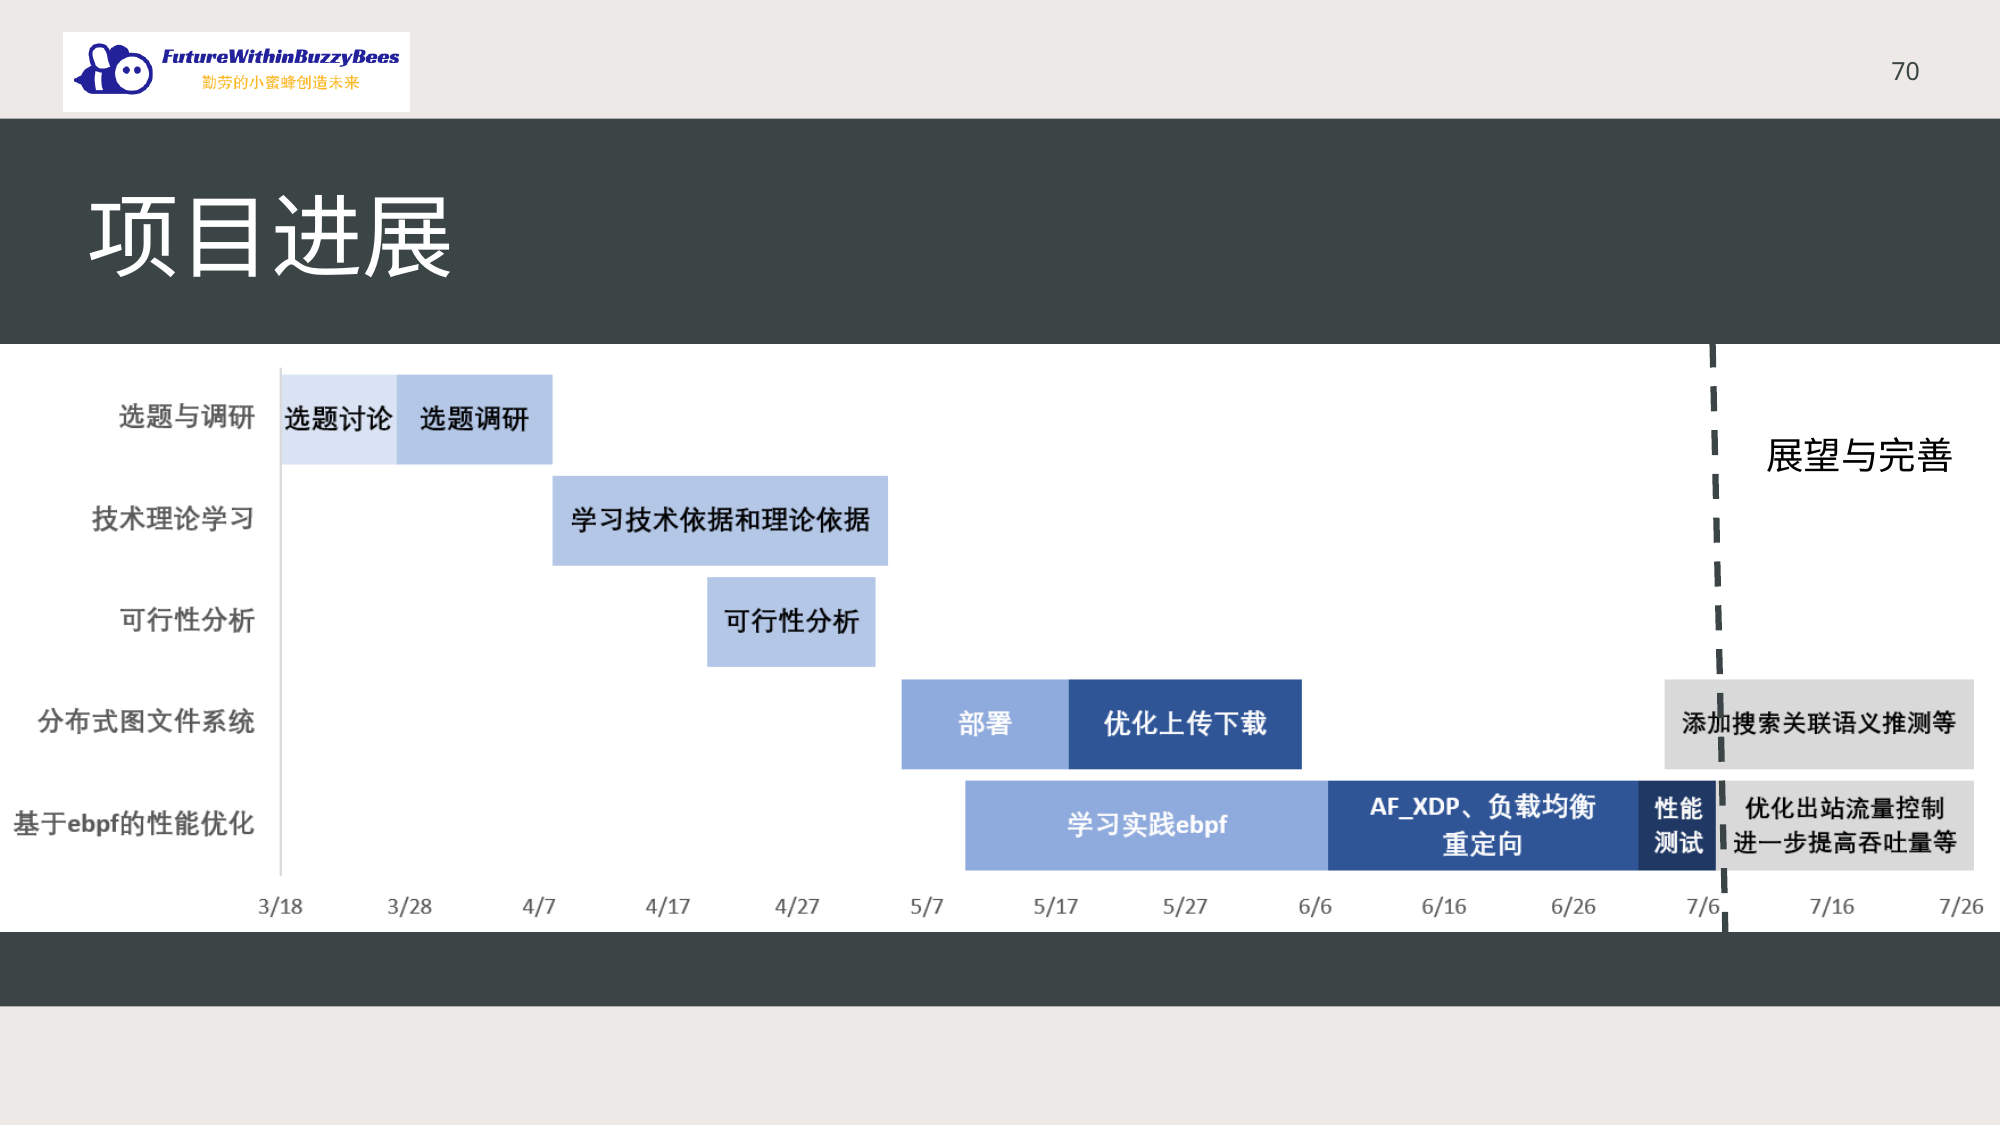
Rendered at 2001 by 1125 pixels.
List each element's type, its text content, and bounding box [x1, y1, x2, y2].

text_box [1710, 254, 1727, 994]
picture [0, 344, 1710, 932]
picture [1727, 344, 2000, 932]
slide_number 70 [1660, 49, 1935, 95]
title 项目进展 [72, 192, 1798, 288]
picture [63, 32, 410, 112]
